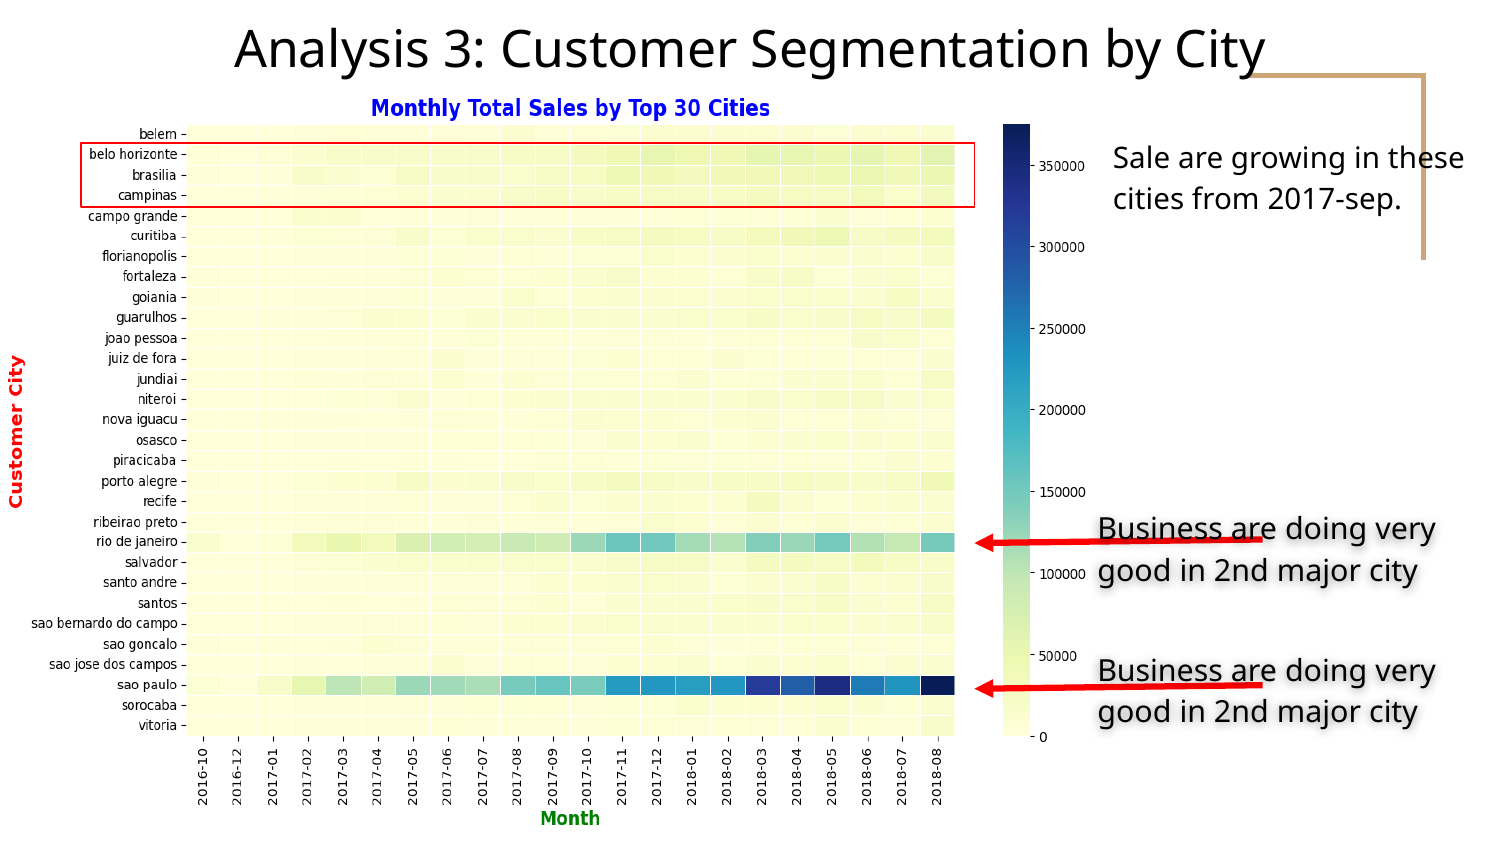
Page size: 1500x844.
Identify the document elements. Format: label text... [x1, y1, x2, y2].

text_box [974, 684, 1263, 689]
list Sale are growing in these cities from 2017-sep. [1098, 119, 1482, 261]
title Analysis 3: Customer Segmentation by City [0, 0, 1500, 94]
list Business are doing very good in 2nd major city [1098, 630, 1466, 772]
list Business are doing very good in 2nd major city [1098, 488, 1466, 626]
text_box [974, 539, 1263, 544]
picture [0, 88, 1094, 837]
